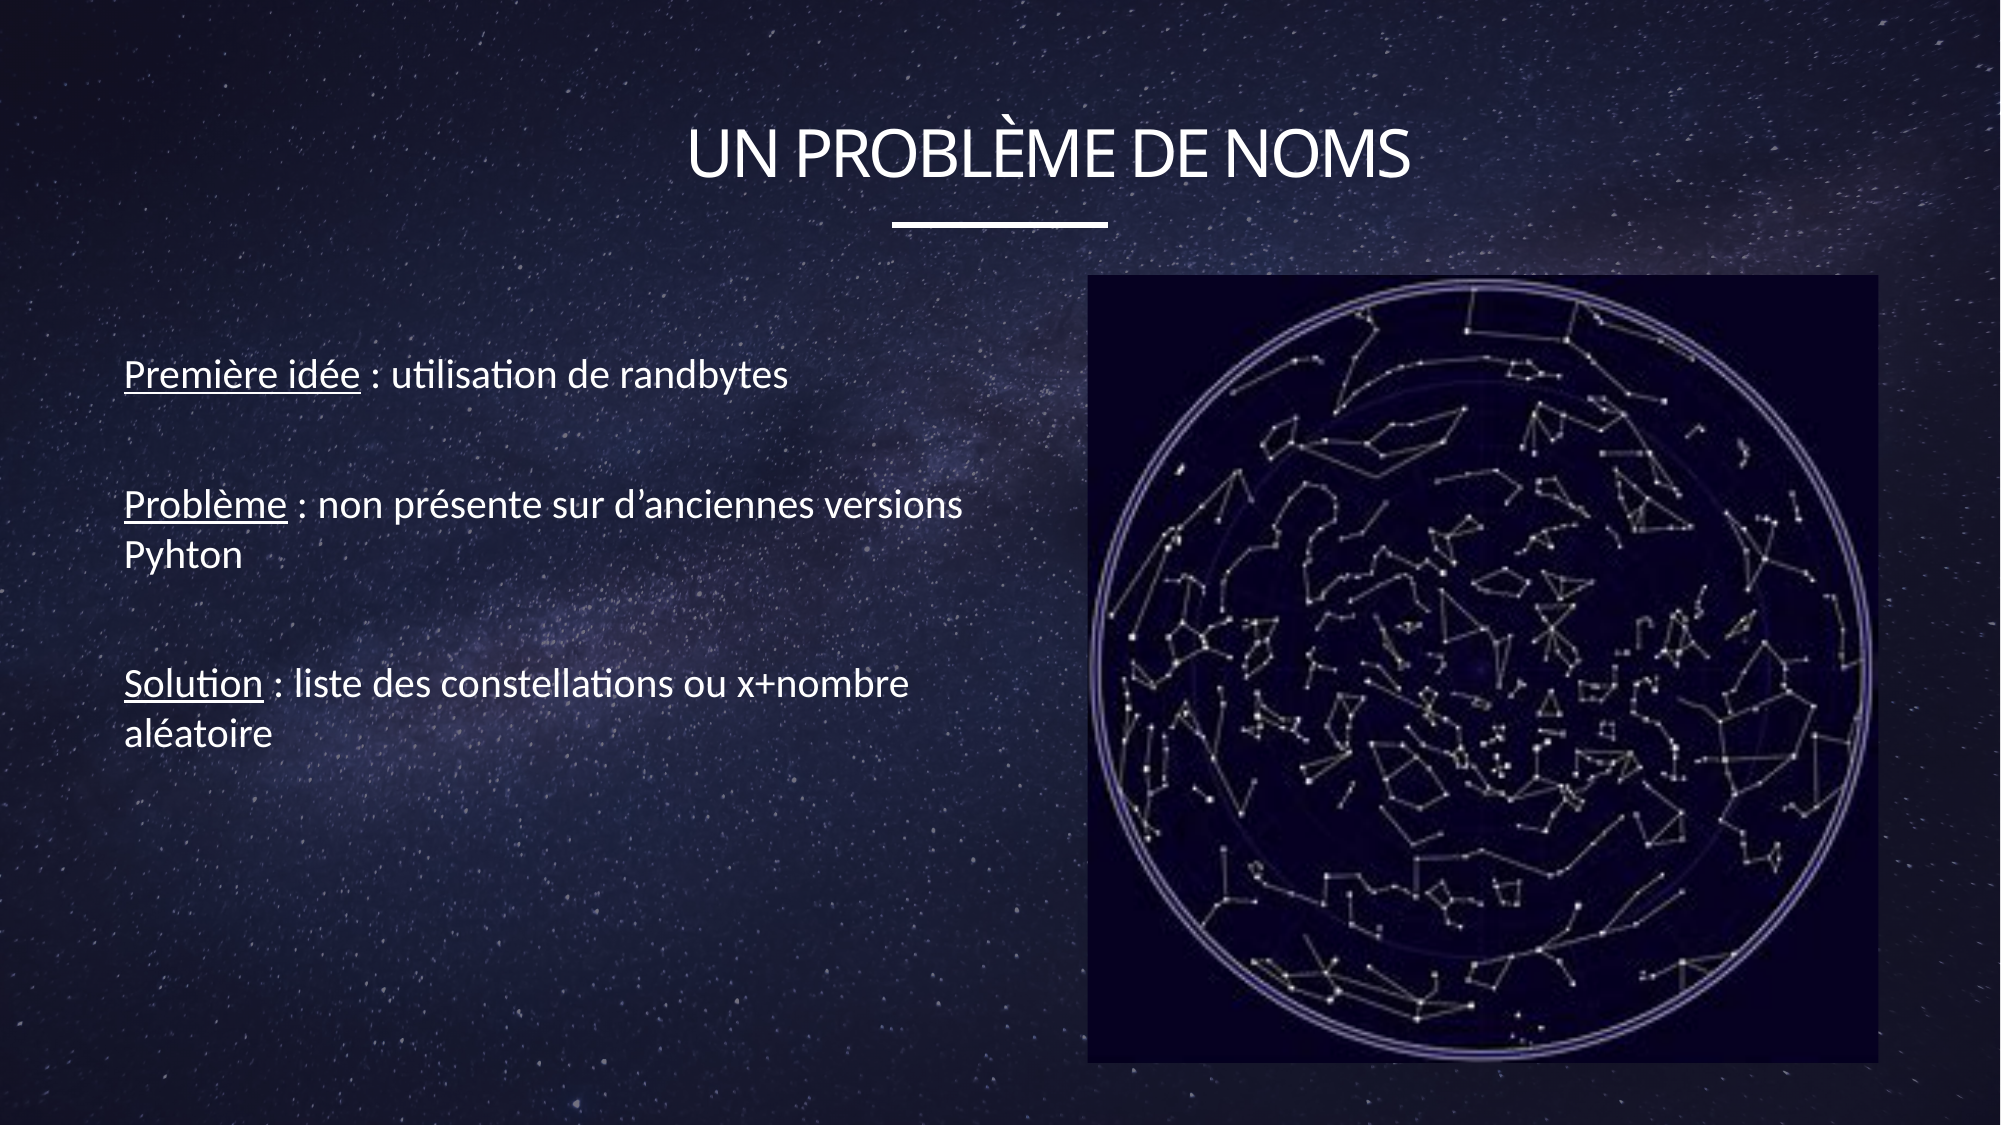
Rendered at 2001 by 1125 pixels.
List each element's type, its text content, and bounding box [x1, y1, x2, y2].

picture [1087, 274, 1879, 1063]
list Première idée : utilisation de randbytes Problème : non présente sur d’anciennes versions Pyhton Solution : liste des constellations ou x+nombre aléatoire [99, 275, 1000, 986]
title Un Problème de noms [150, 112, 1950, 200]
